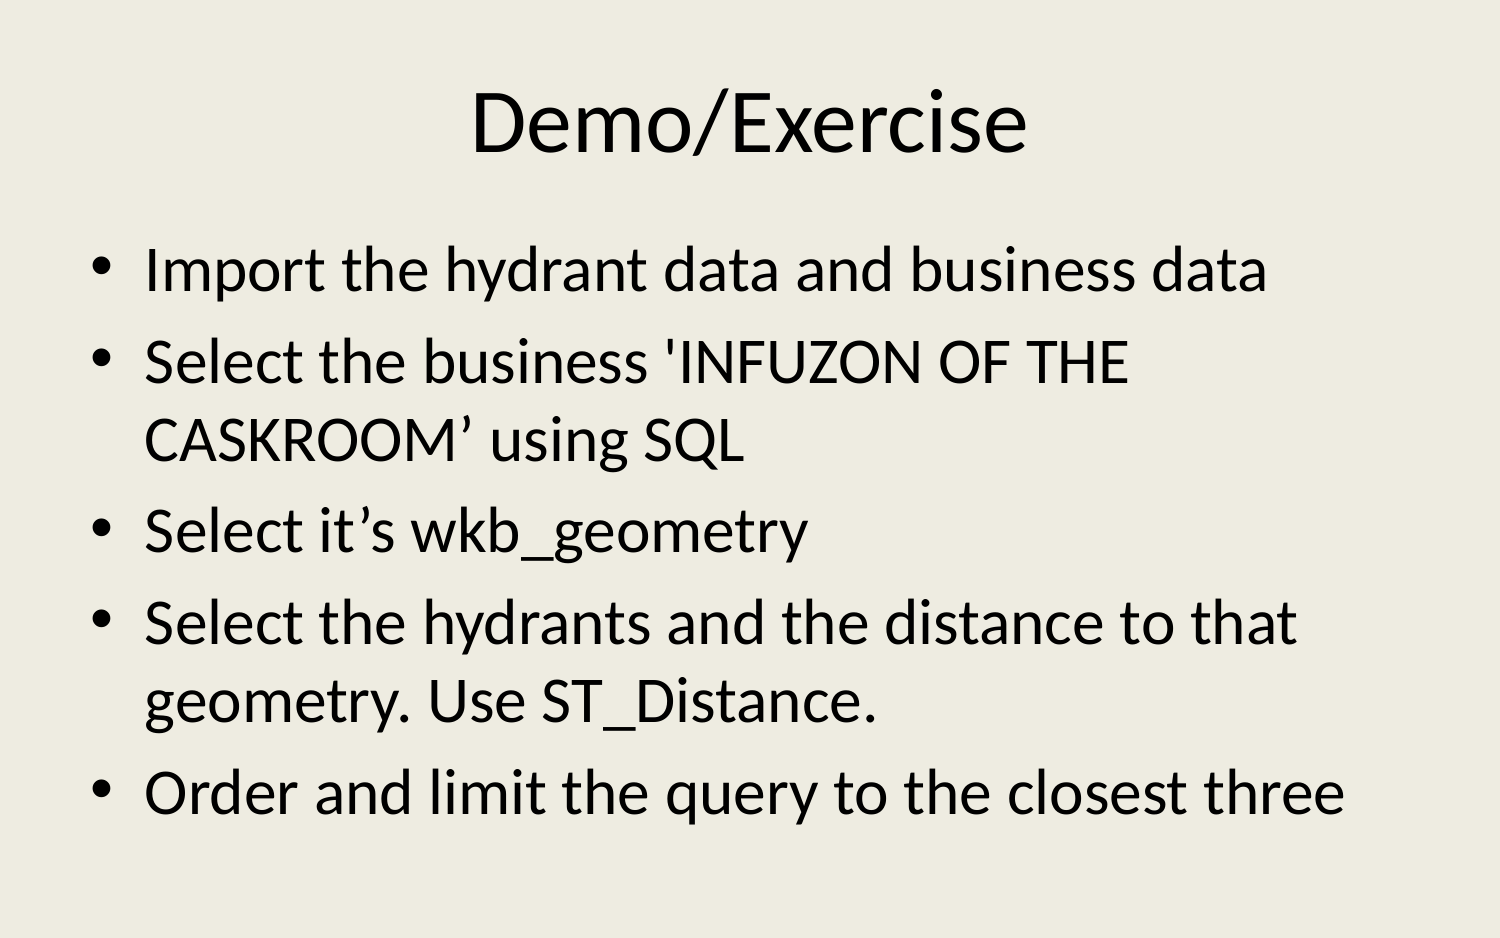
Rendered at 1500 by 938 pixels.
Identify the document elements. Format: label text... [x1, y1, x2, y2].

list Import the hydrant data and business data Select the business 'INFUZON OF THE CASKROOM’ using SQL Select it’s wkb_geometry Select the hydrants and the distance to that geometry. Use ST_Distance. Order and limit the query to the closest three [75, 218, 1425, 838]
title Demo/Exercise [75, 37, 1425, 194]
